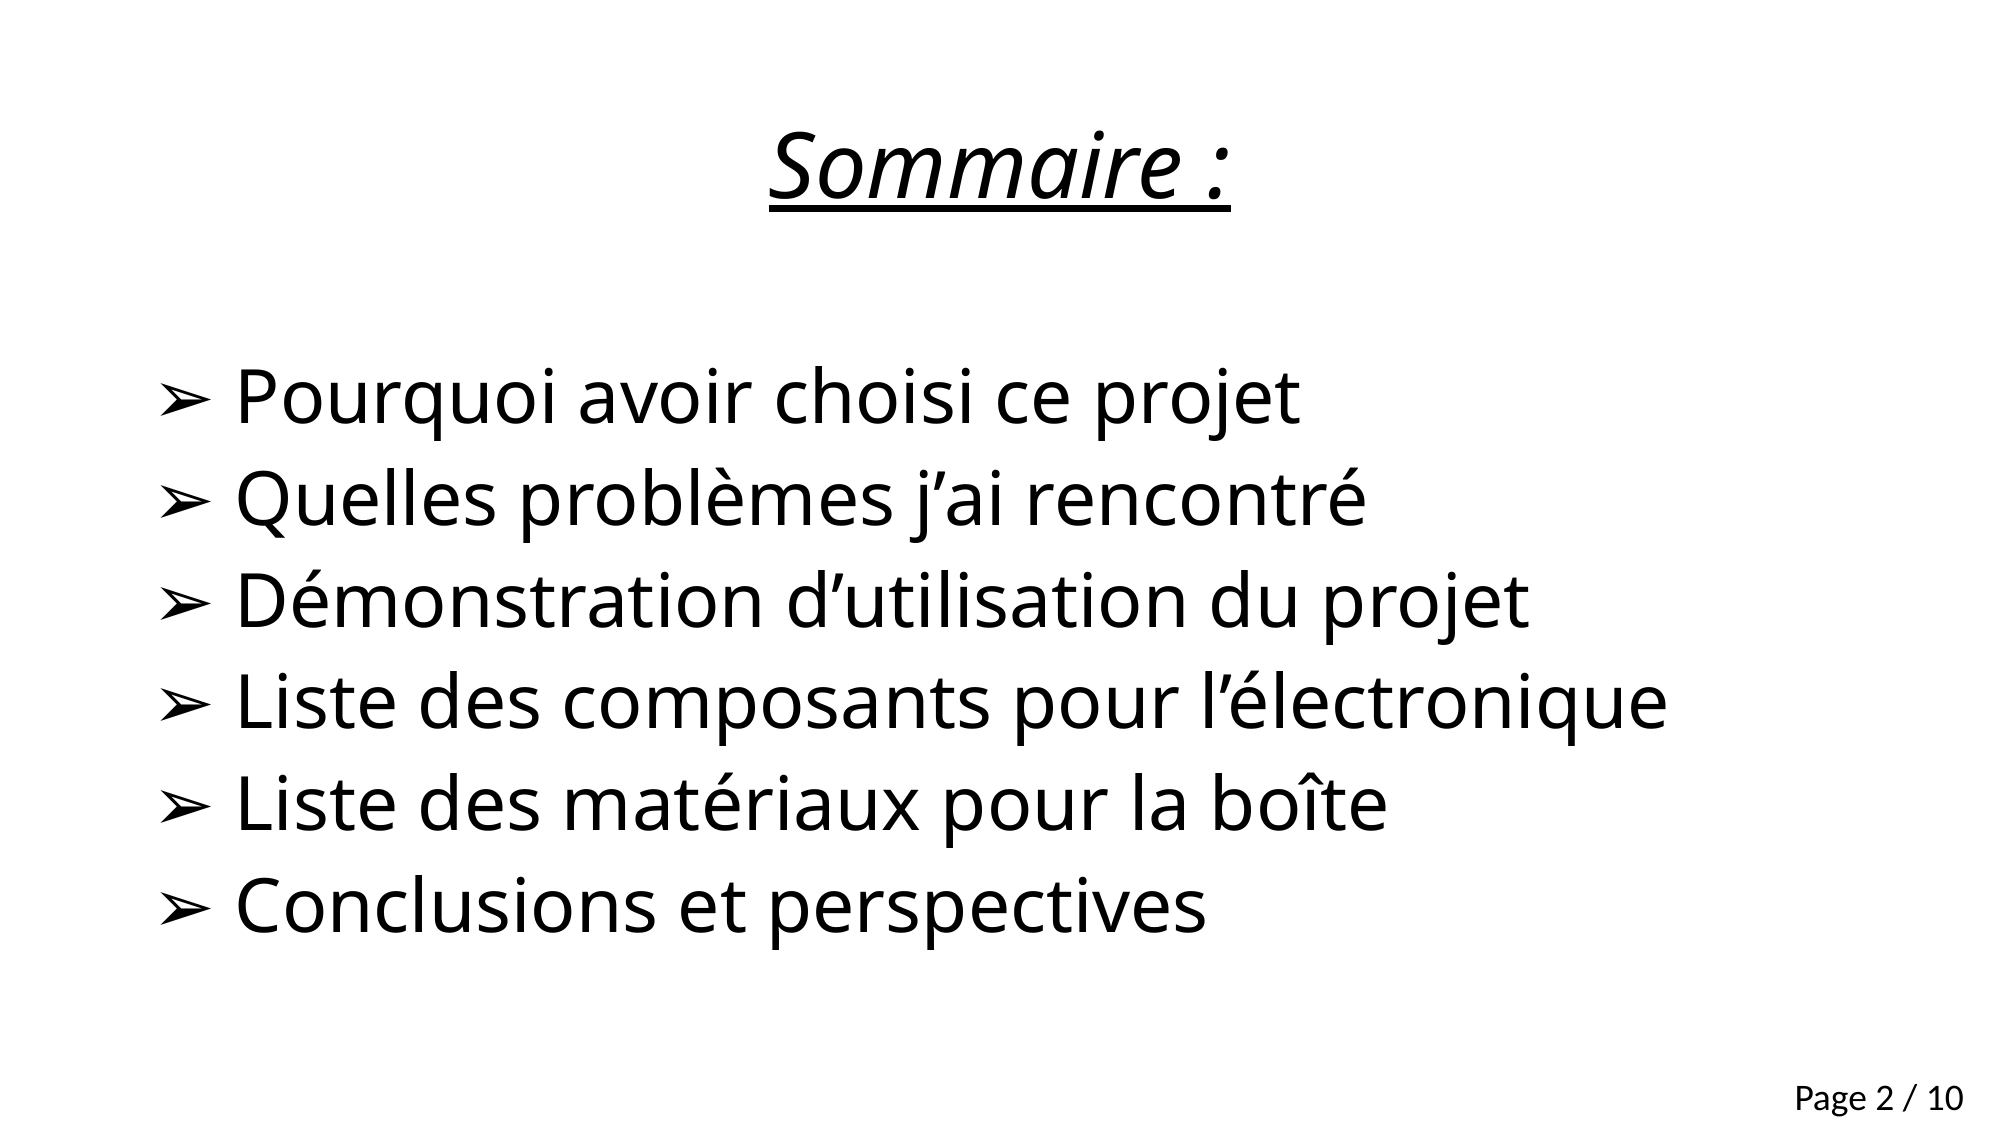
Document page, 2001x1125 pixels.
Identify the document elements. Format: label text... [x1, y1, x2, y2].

list ➢ Pourquoi avoir choisi ce projet ➢ Quelles problèmes j’ai rencontré ➢ Démonstration d’utilisation du projet ➢ Liste des composants pour l’électronique ➢ Liste des matériaux pour la boîte ➢ Conclusions et perspectives [137, 351, 1863, 1066]
text_box Page 2 / 10 [1779, 1065, 2000, 1125]
title Sommaire : [137, 59, 1863, 278]
